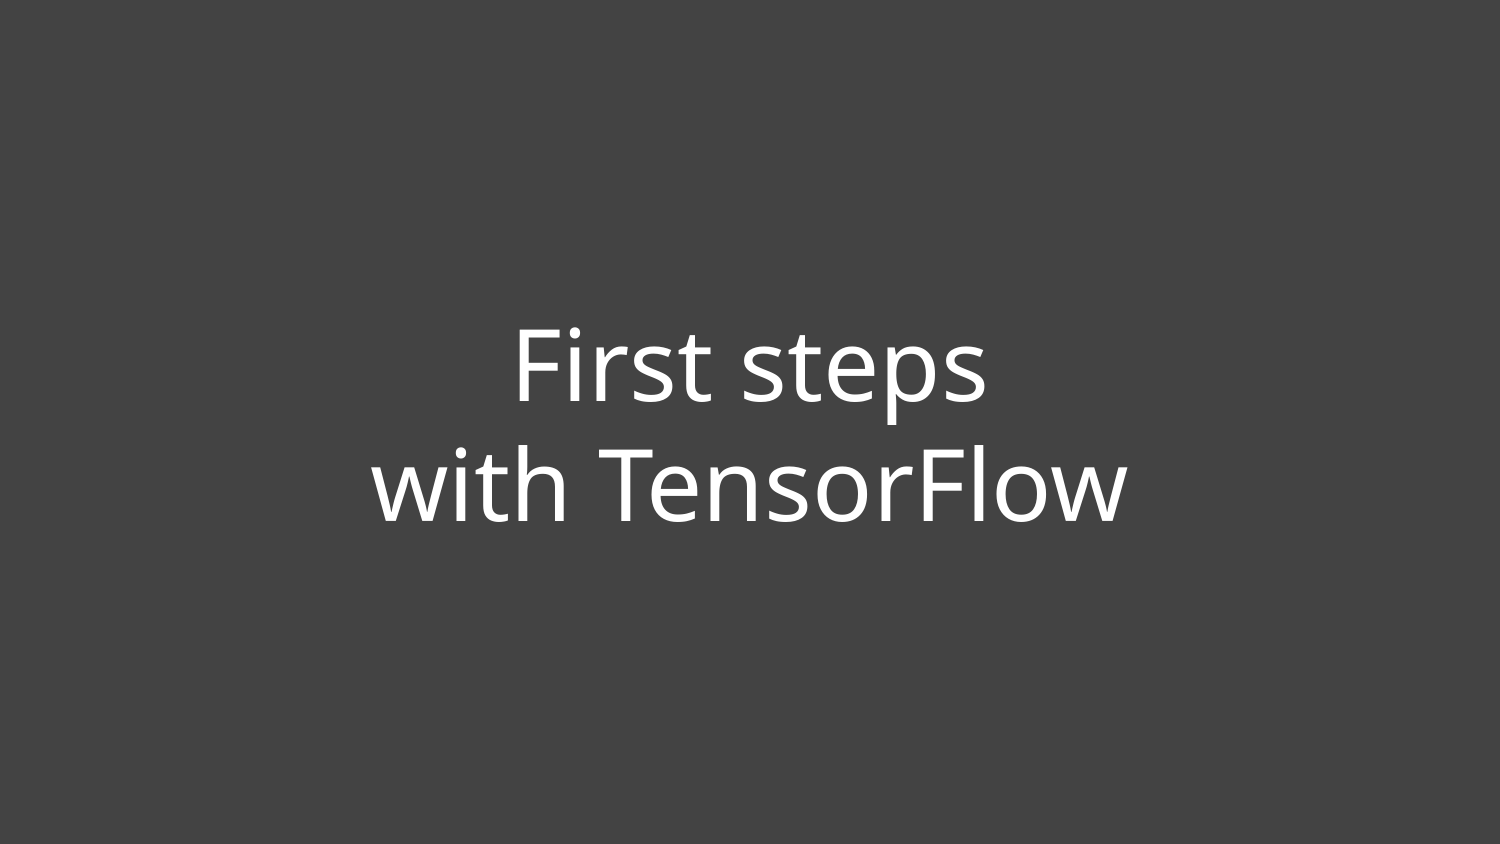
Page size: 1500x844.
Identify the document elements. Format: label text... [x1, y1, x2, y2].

title First steps with TensorFlow [75, 233, 1425, 611]
